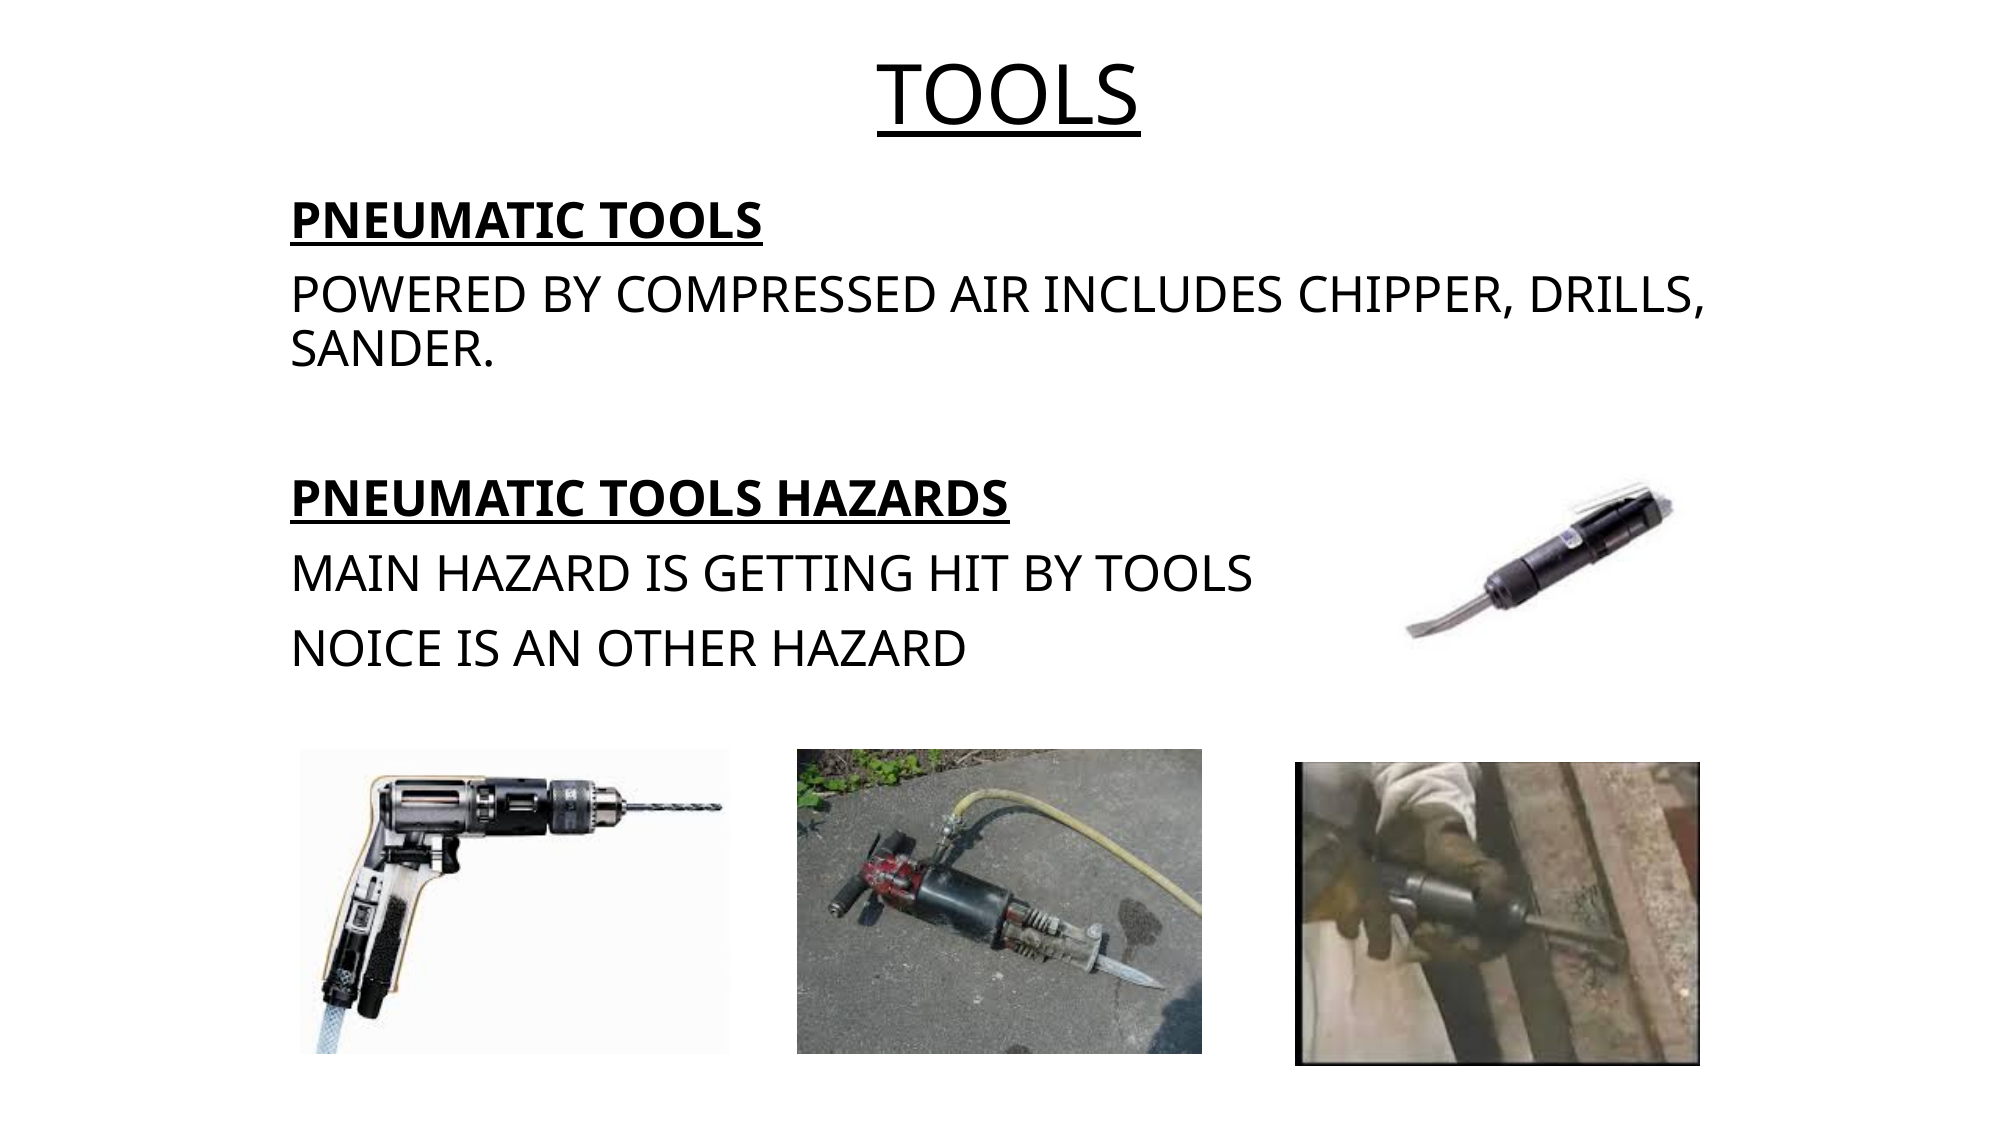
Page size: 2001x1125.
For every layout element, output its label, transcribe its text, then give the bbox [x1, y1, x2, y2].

title TOOLS [262, 37, 1725, 150]
picture [1295, 762, 1700, 1066]
picture [797, 749, 1202, 1054]
picture [299, 749, 730, 1054]
picture [1387, 411, 1700, 725]
subtitle PNEUMATIC TOOLS POWERED BY COMPRESSED AIR INCLUDES CHIPPER, DRILLS, SANDER. PNEUMATIC TOOLS HAZARDS MAIN HAZARD IS GETTING HIT BY TOOLS NOICE IS AN OTHER HAZARD [275, 187, 1725, 1100]
